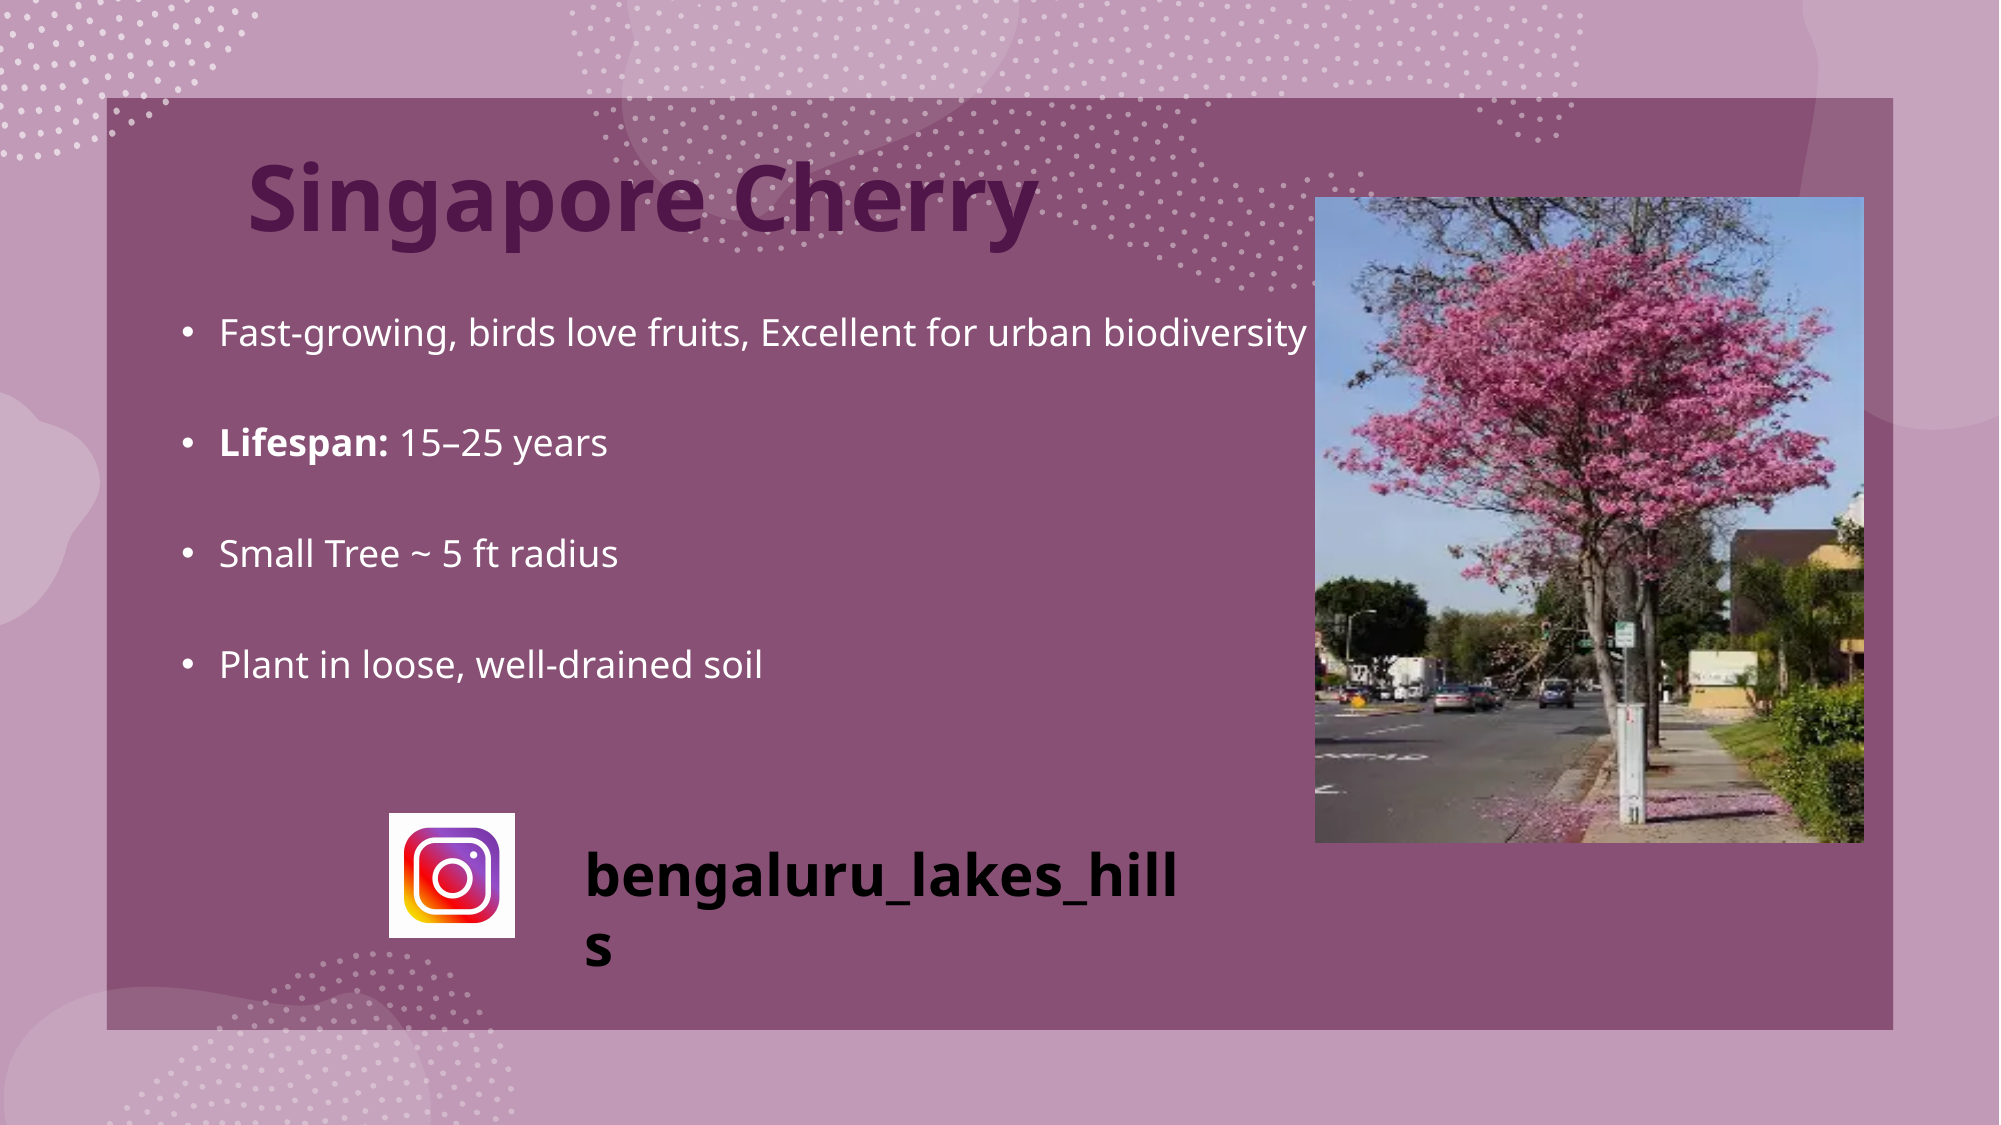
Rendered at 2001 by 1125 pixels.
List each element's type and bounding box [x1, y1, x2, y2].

picture [1315, 197, 1865, 843]
text_box [0, 0, 2000, 1125]
picture [388, 812, 516, 939]
